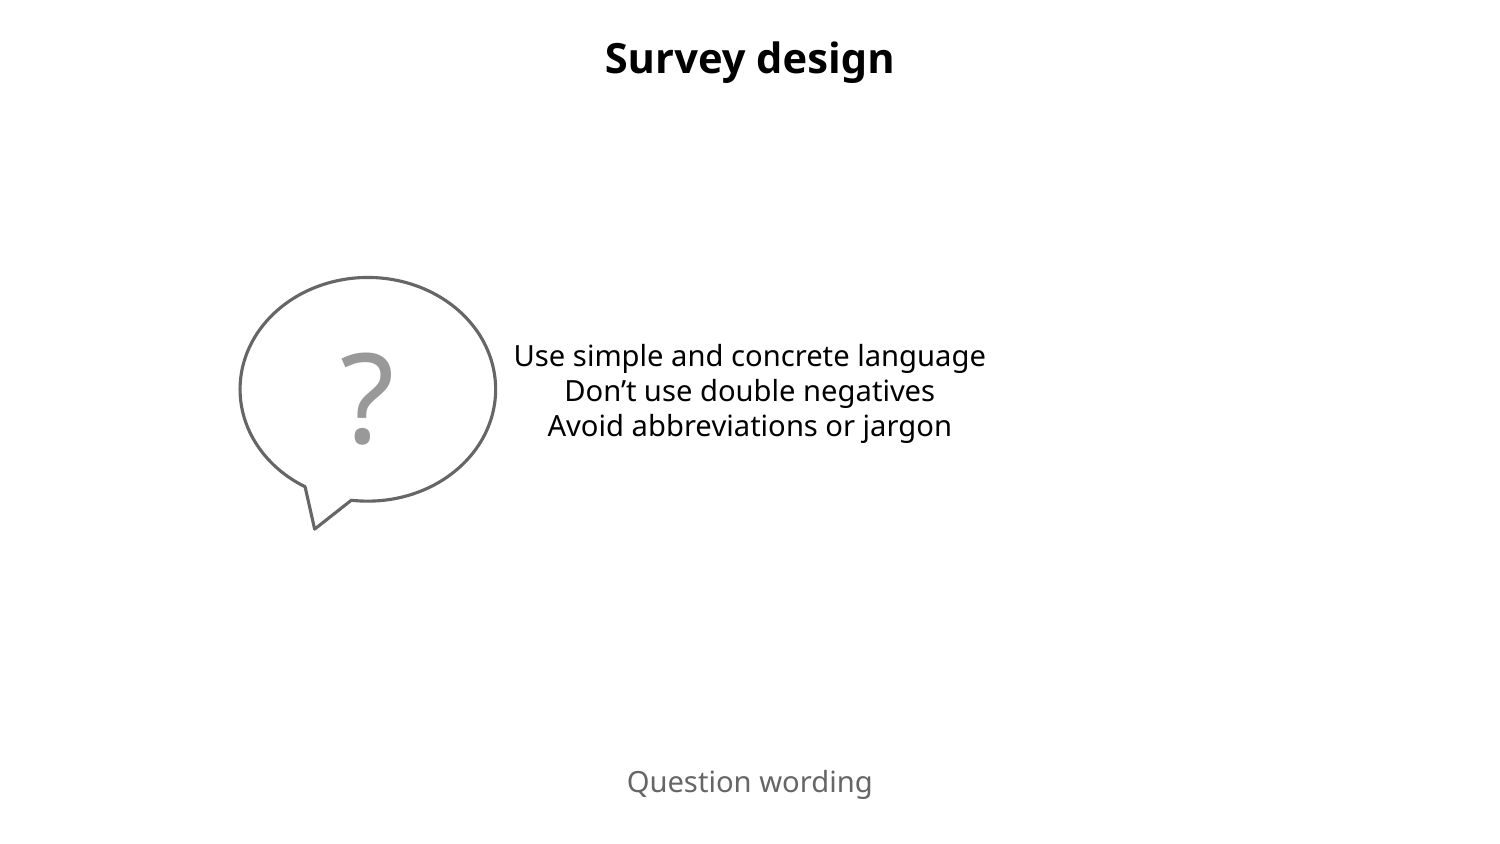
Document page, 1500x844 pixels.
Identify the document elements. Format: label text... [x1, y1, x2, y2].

text_box [240, 277, 456, 530]
subtitle Question wording [112, 748, 1388, 805]
title Survey design [112, 16, 1388, 101]
text_box Use simple and concrete language Don’t use double negatives Avoid abbreviations or jargon [430, 308, 1070, 471]
text_box ? [312, 303, 424, 446]
